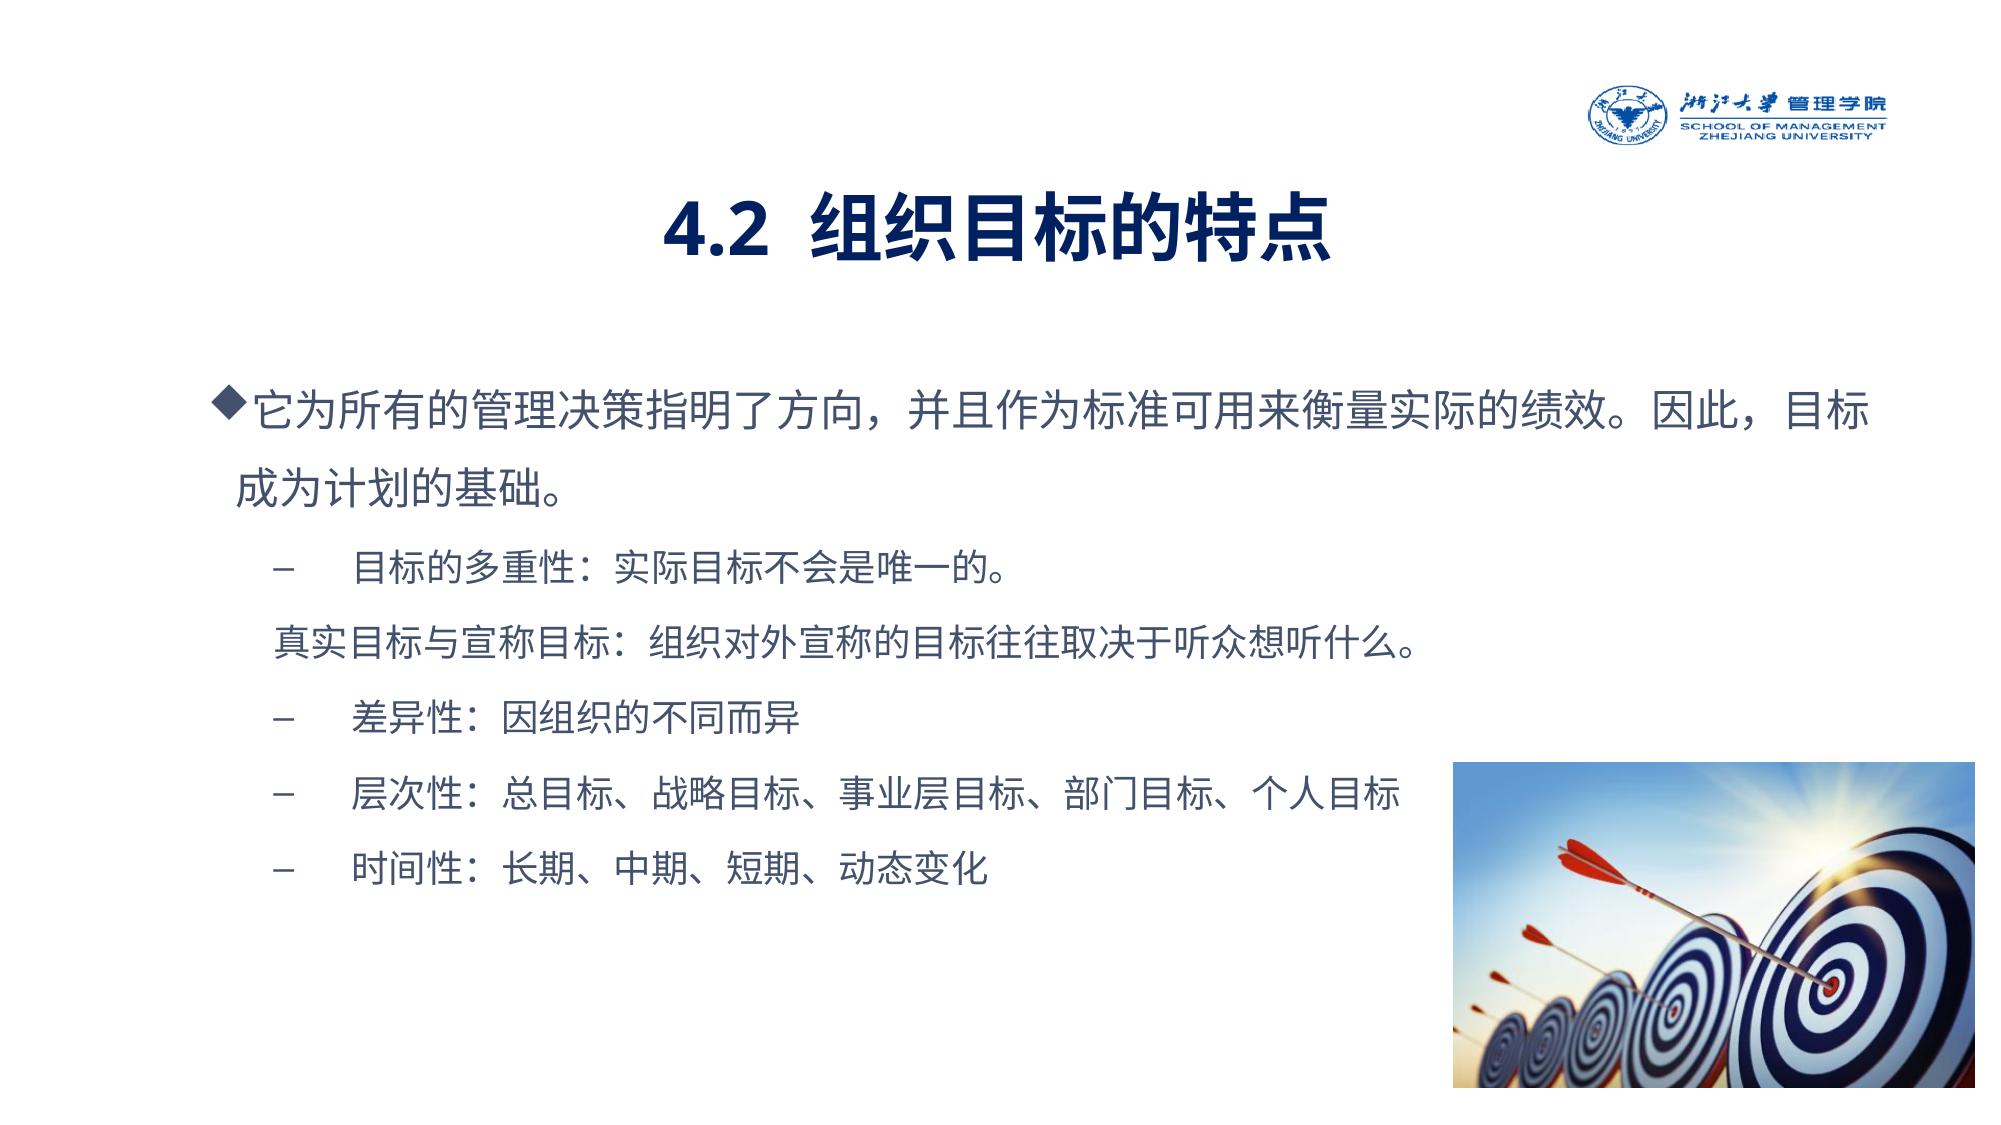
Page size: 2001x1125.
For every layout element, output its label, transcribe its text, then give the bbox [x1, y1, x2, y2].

picture [1559, 71, 1918, 159]
text_box 它为所有的管理决策指明了方向，并且作为标准可用来衡量实际的绩效。因此，目标成为计划的基础。 目标的多重性：实际目标不会是唯一的。 真实目标与宣称目标：组织对外宣称的目标往往取决于听众想听什么。 差异性：因组织的不同而异 层次性：总目标、战略目标、事业层目标、部门目标、个人目标 时间性：长期、中期、短期、动态变化 [192, 348, 1895, 1125]
text_box 4.2 组织目标的特点 [282, 173, 1715, 278]
picture [1453, 762, 1975, 1088]
